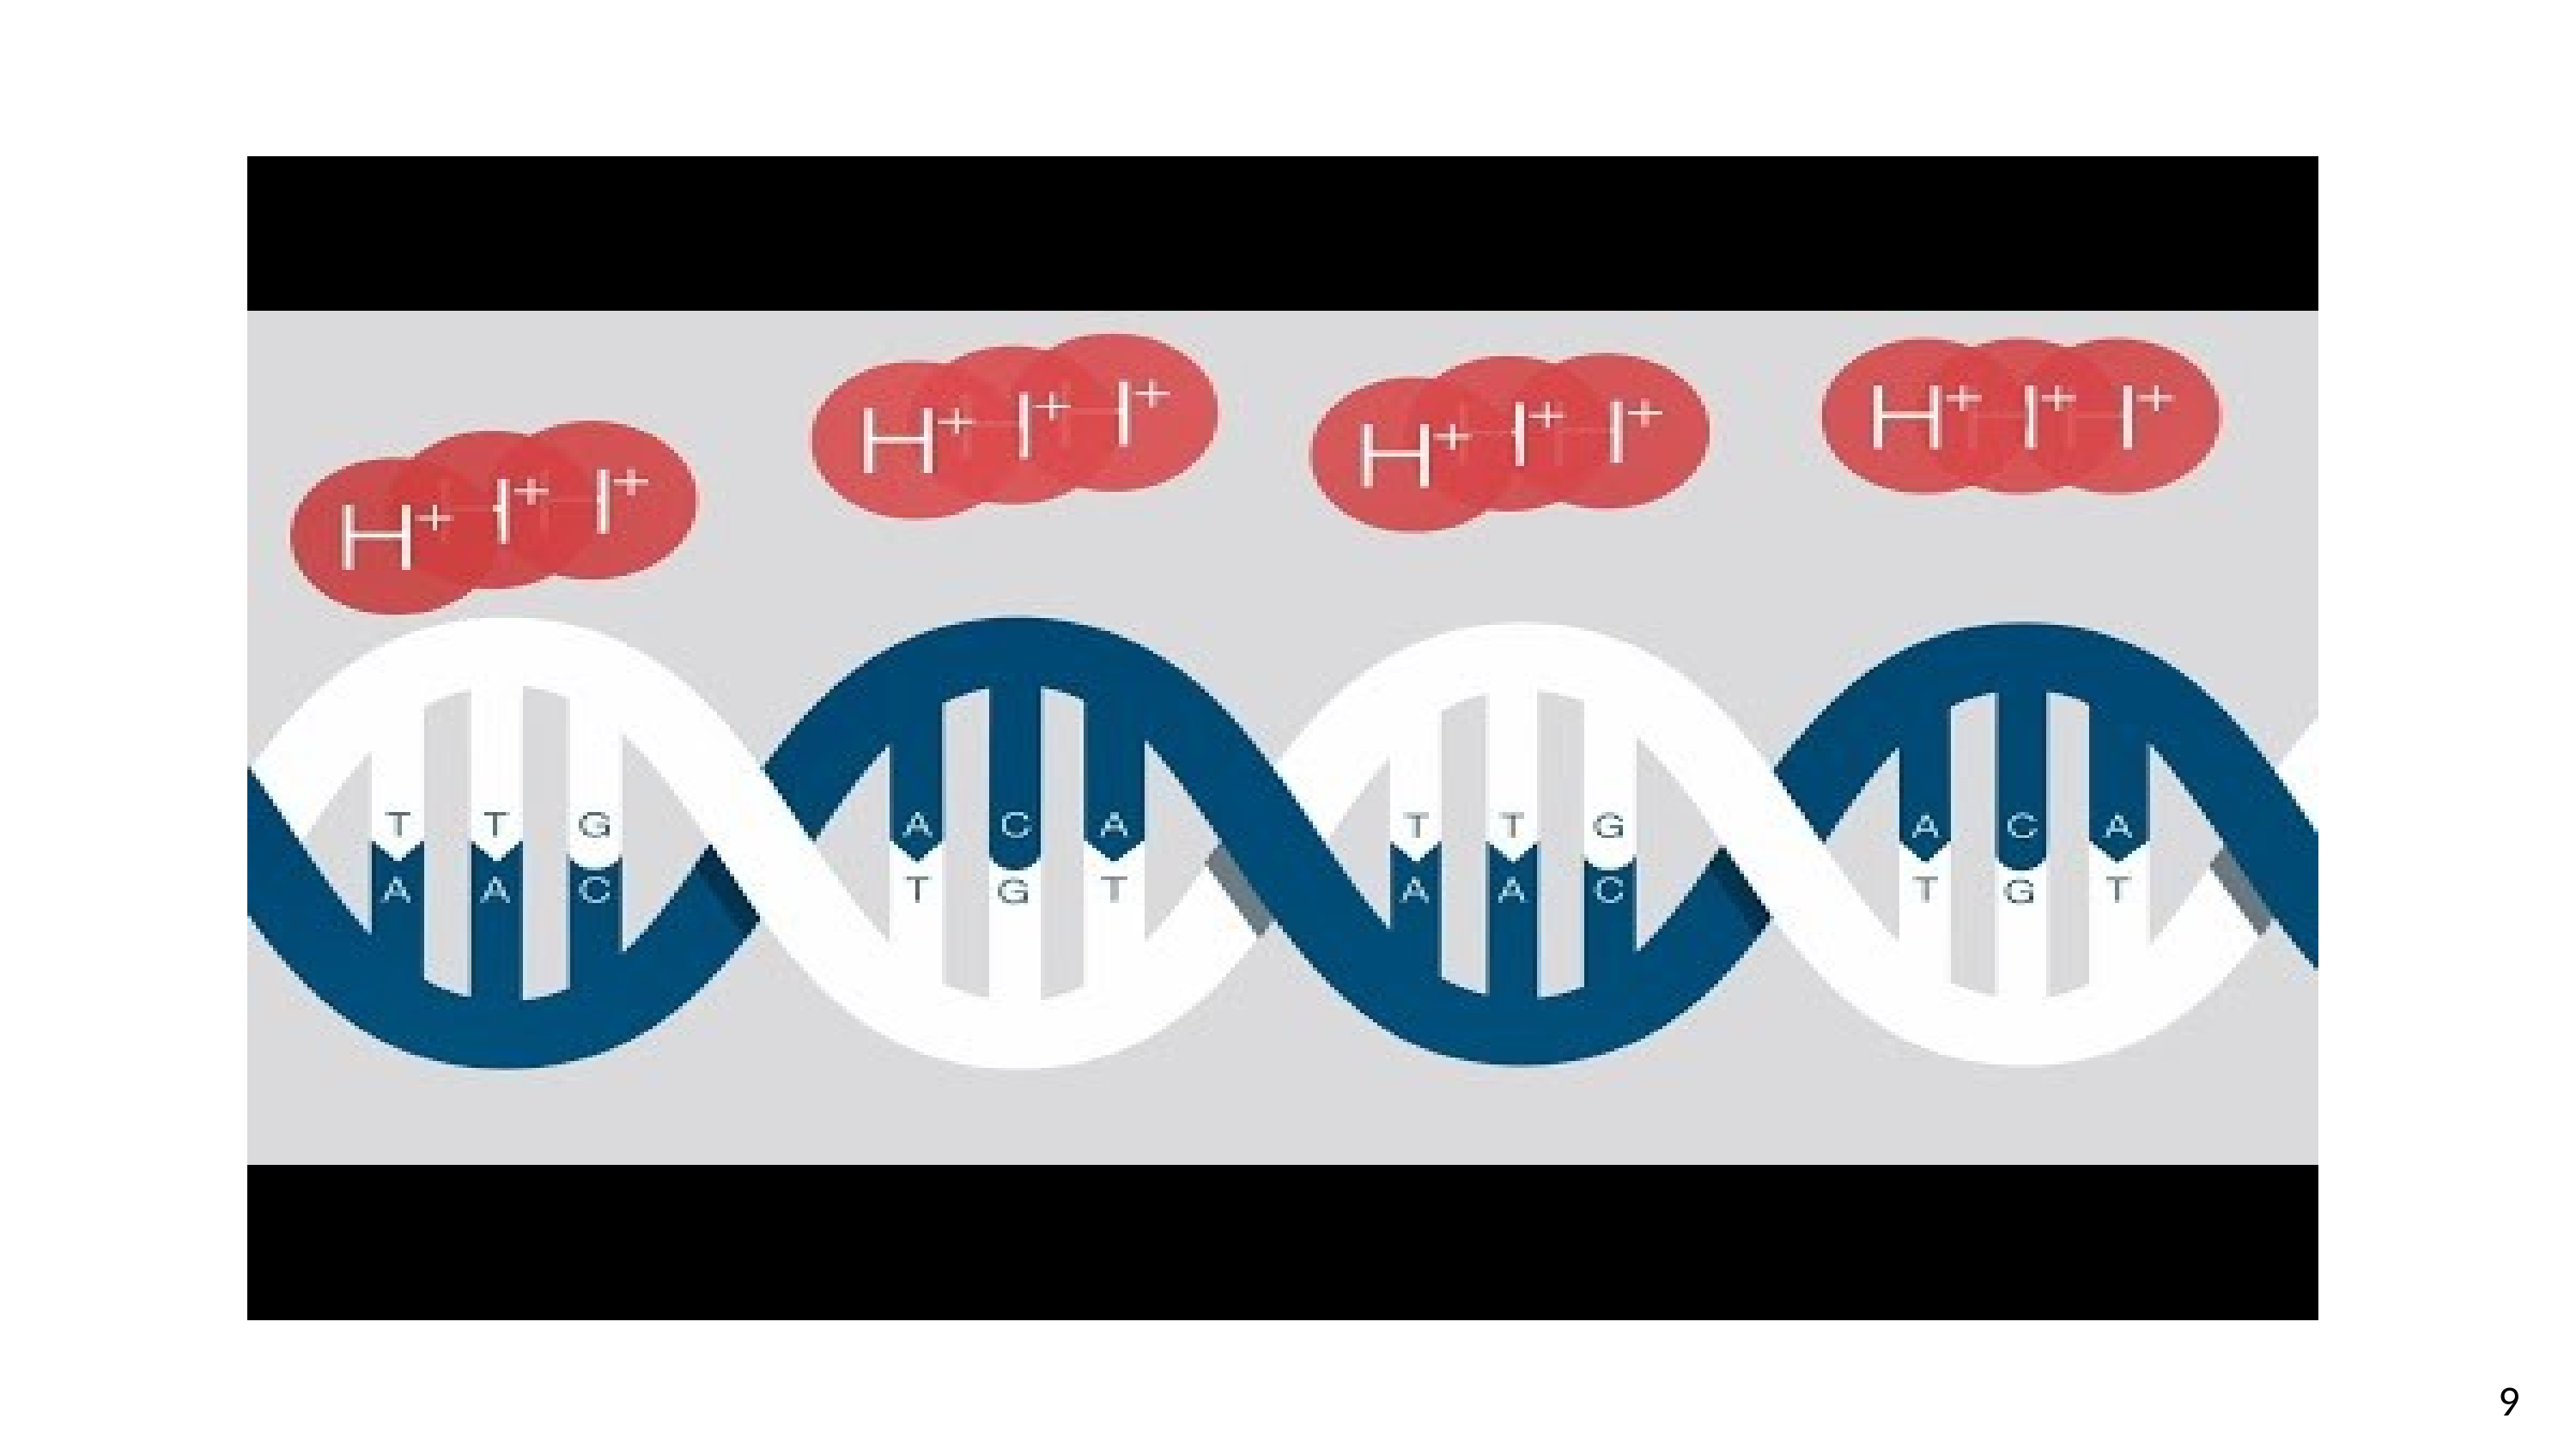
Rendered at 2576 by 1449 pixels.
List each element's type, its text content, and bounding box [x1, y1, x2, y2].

text_box 9 [2485, 1366, 2561, 1431]
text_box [246, 155, 2319, 1321]
